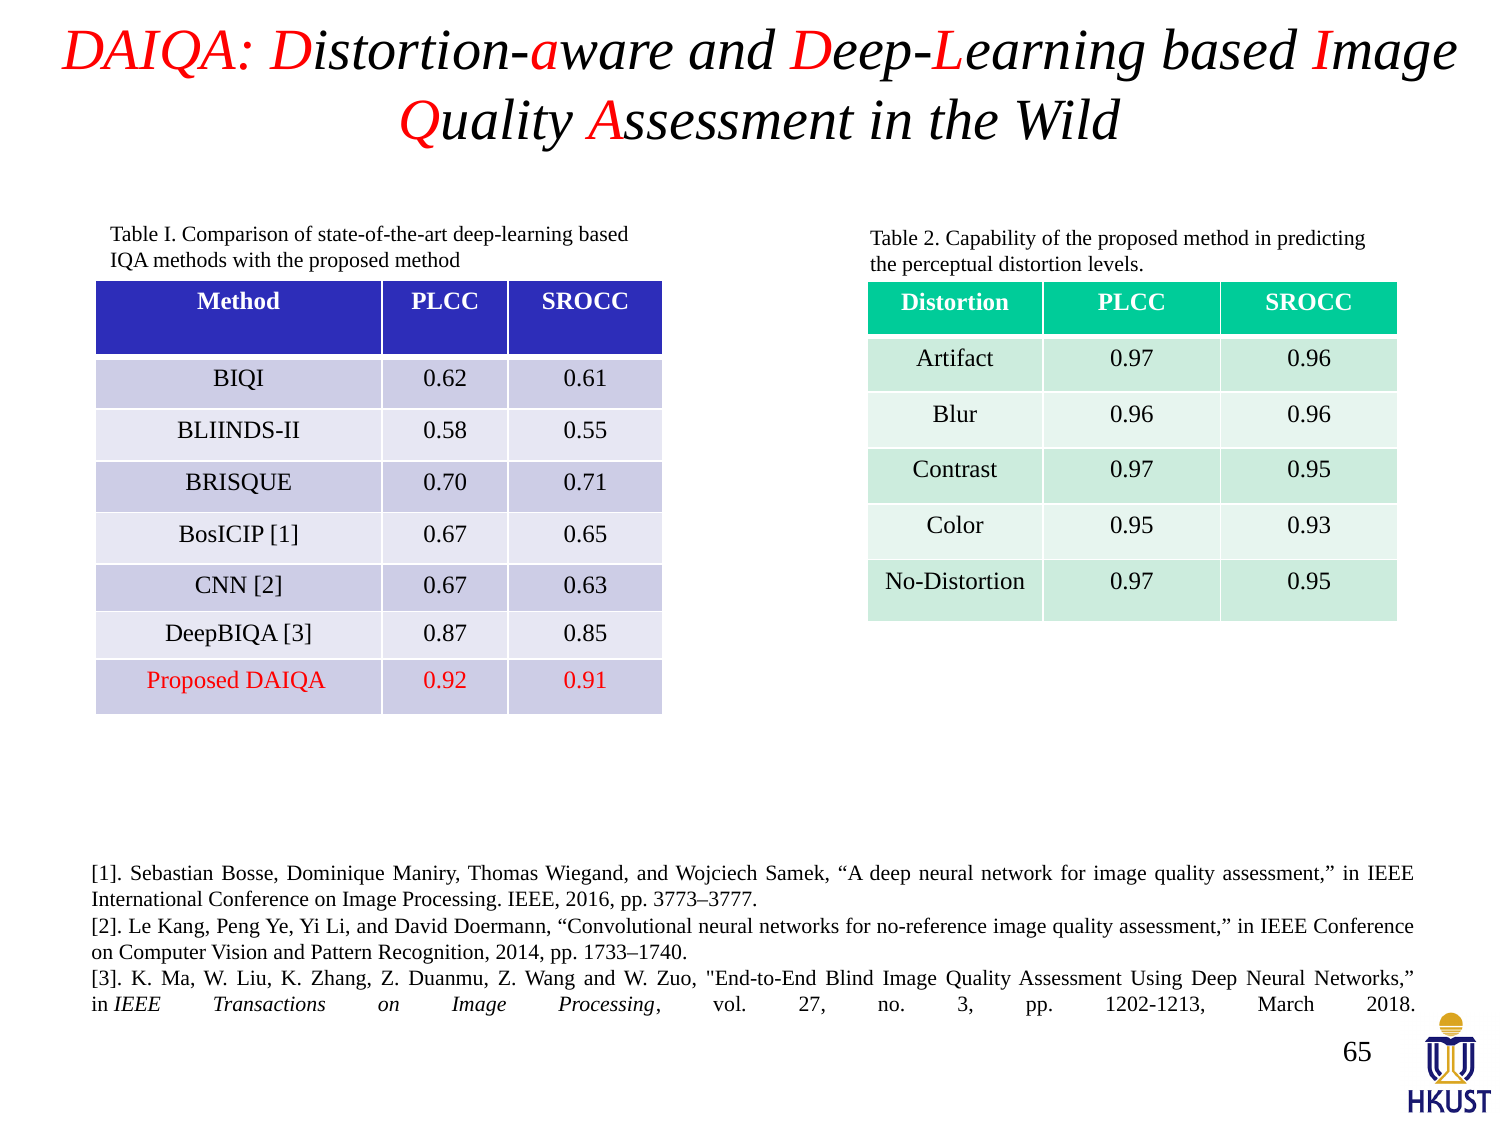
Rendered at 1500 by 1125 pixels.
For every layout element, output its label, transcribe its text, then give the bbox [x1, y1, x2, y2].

table_cell Blur [868, 393, 1042, 447]
table_cell BLIINDS-II [96, 410, 381, 460]
title DAIQA: Distortion-aware and Deep-Learning based Image Quality Assessment in the Wild [41, 0, 1479, 163]
table_cell BIQI [96, 360, 381, 408]
table_cell Artifact [868, 339, 1042, 391]
table_cell 0.70 [383, 462, 507, 512]
table_cell Contrast [868, 449, 1042, 503]
table_cell 0.71 [509, 462, 662, 512]
table_header SROCC [1221, 284, 1397, 334]
table_cell 0.67 [383, 513, 507, 563]
table_cell Proposed DAIQA [96, 660, 381, 714]
table_cell BosICIP [1] [96, 513, 381, 563]
table_header SROCC [509, 281, 662, 354]
list [99, 211, 1375, 851]
table_cell CNN [2] [96, 565, 381, 611]
table_header Method [96, 281, 381, 354]
table_cell No-Distortion [868, 560, 1042, 621]
table_cell 0.96 [1221, 339, 1397, 391]
table_cell 0.96 [1221, 393, 1397, 447]
text_box [1]. Sebastian Bosse, Dominique Maniry, Thomas Wiegand, and Wojciech Samek, “A deep neural network for image quality assessment,” in IEEE International Conference on Image Processing. IEEE, 2016, pp. 3773–3777. [2]. Le Kang, Peng Ye, Yi Li, and David Doermann, “Convolutional neural networks for no-reference image quality assessment,” in IEEE Conference on Computer Vision and Pattern Recognition, 2014, pp. 1733–1740. [3]. K. Ma, W. Liu, K. Zhang, Z. Duanmu, Z. Wang and W. Zuo, "End-to-End Blind Image Quality Assessment Using Deep Neural Networks,” in IEEE Transactions on Image Processing, vol. 27, no. 3, pp. 1202-1213, March 2018. [76, 851, 1433, 1050]
table_cell 0.85 [509, 612, 662, 658]
table_header Distortion [868, 284, 1042, 334]
table_cell DeepBIQA [3] [96, 612, 381, 658]
picture [1400, 1012, 1500, 1113]
table_cell 0.65 [509, 513, 662, 563]
table_header PLCC [1044, 284, 1220, 334]
table_cell 0.91 [509, 660, 662, 714]
table_header PLCC [383, 281, 507, 354]
table_cell 0.95 [1221, 449, 1397, 503]
table_cell 0.58 [383, 410, 507, 460]
table_cell 0.97 [1044, 449, 1220, 503]
table_cell 0.96 [1044, 393, 1220, 447]
table_cell 0.92 [383, 660, 507, 714]
slide_number 65 [1074, 1050, 1388, 1100]
table_cell Color [868, 505, 1042, 559]
table_cell 0.55 [509, 410, 662, 460]
text_box Table 2. Capability of the proposed method in predicting the perceptual distortion levels. [855, 215, 1399, 284]
table_cell 0.63 [509, 565, 662, 611]
table_cell BRISQUE [96, 462, 381, 512]
table_cell 0.97 [1044, 339, 1220, 391]
table_cell 0.95 [1044, 505, 1220, 559]
text_box Table I. Comparison of state-of-the-art deep-learning based IQA methods with the proposed method [95, 211, 663, 279]
table_cell 0.93 [1221, 505, 1397, 559]
table_cell 0.87 [383, 612, 507, 658]
table_cell 0.95 [1221, 560, 1397, 621]
table_cell 0.62 [383, 360, 507, 408]
table_cell 0.97 [1044, 560, 1220, 621]
table_cell 0.67 [383, 565, 507, 611]
table_cell 0.61 [509, 360, 662, 408]
